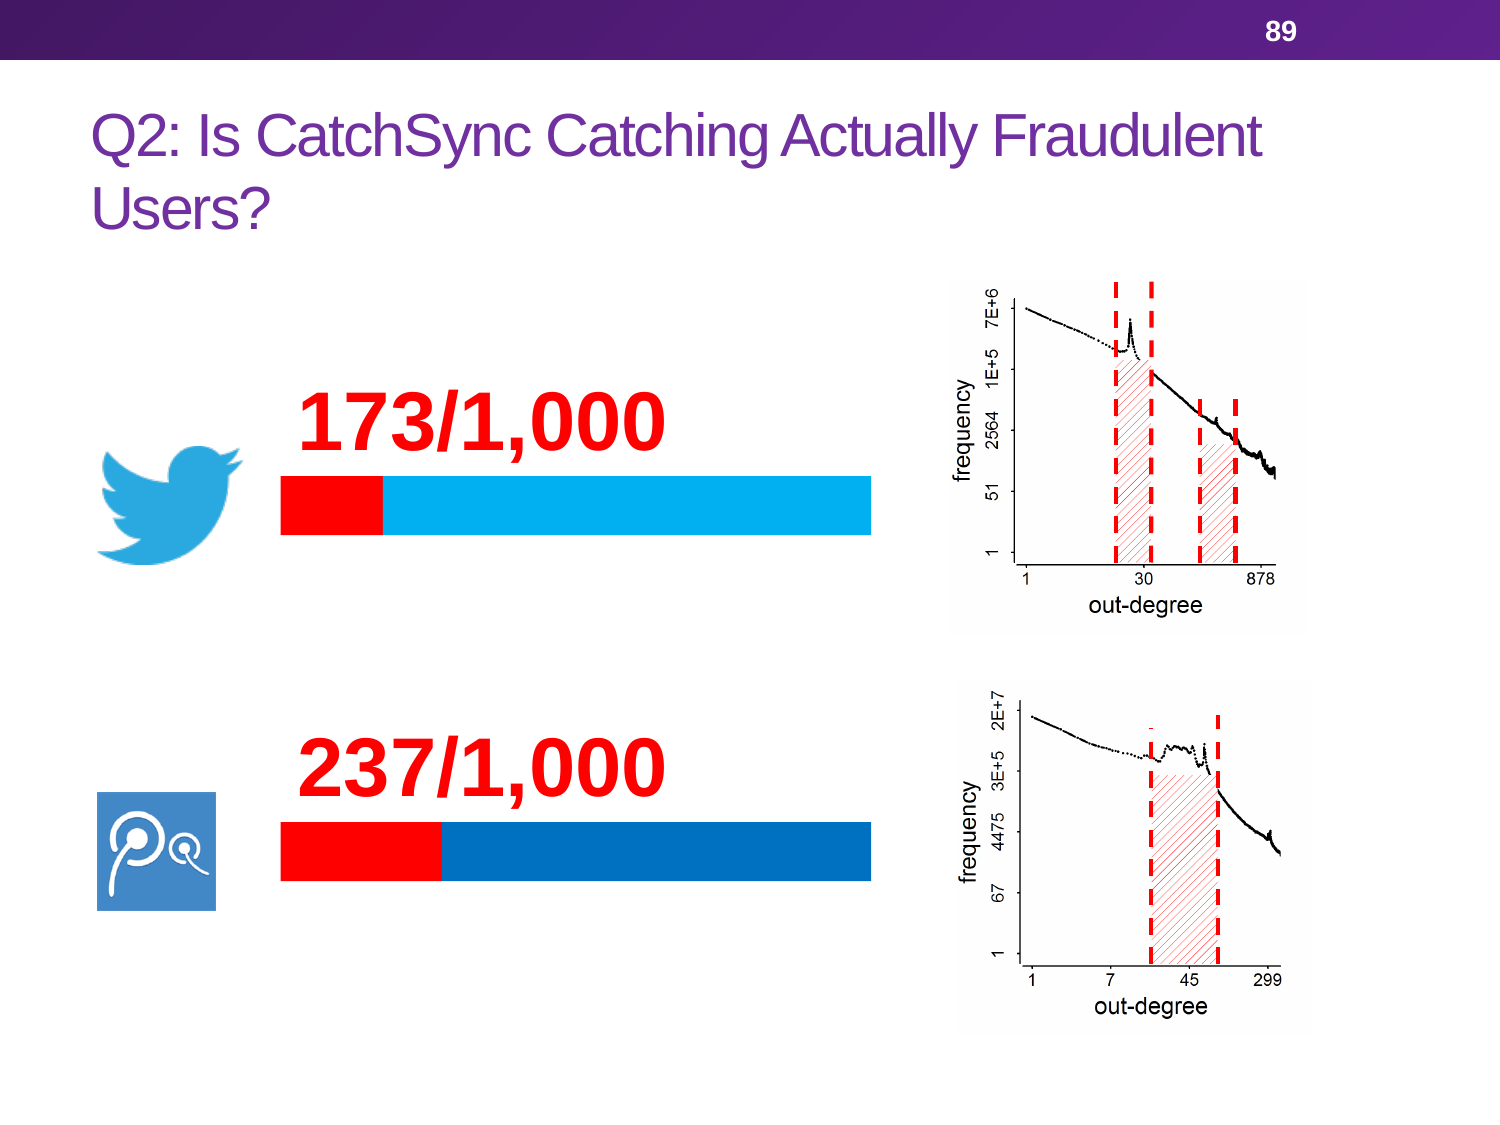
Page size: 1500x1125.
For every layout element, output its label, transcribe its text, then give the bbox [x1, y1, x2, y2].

text_box [279, 820, 440, 883]
picture [97, 792, 216, 911]
picture [97, 446, 244, 565]
title Q2: Is CatchSync Catching Actually Fraudulent Users? [75, 87, 1425, 250]
text_box [279, 474, 381, 537]
slide_number 89 [1250, 3, 1425, 57]
text_box [440, 820, 873, 883]
text_box 173/1,000 [283, 360, 684, 475]
picture [955, 680, 1311, 1036]
text_box 237/1,000 [283, 706, 684, 821]
text_box [381, 474, 873, 537]
picture [950, 278, 1306, 634]
